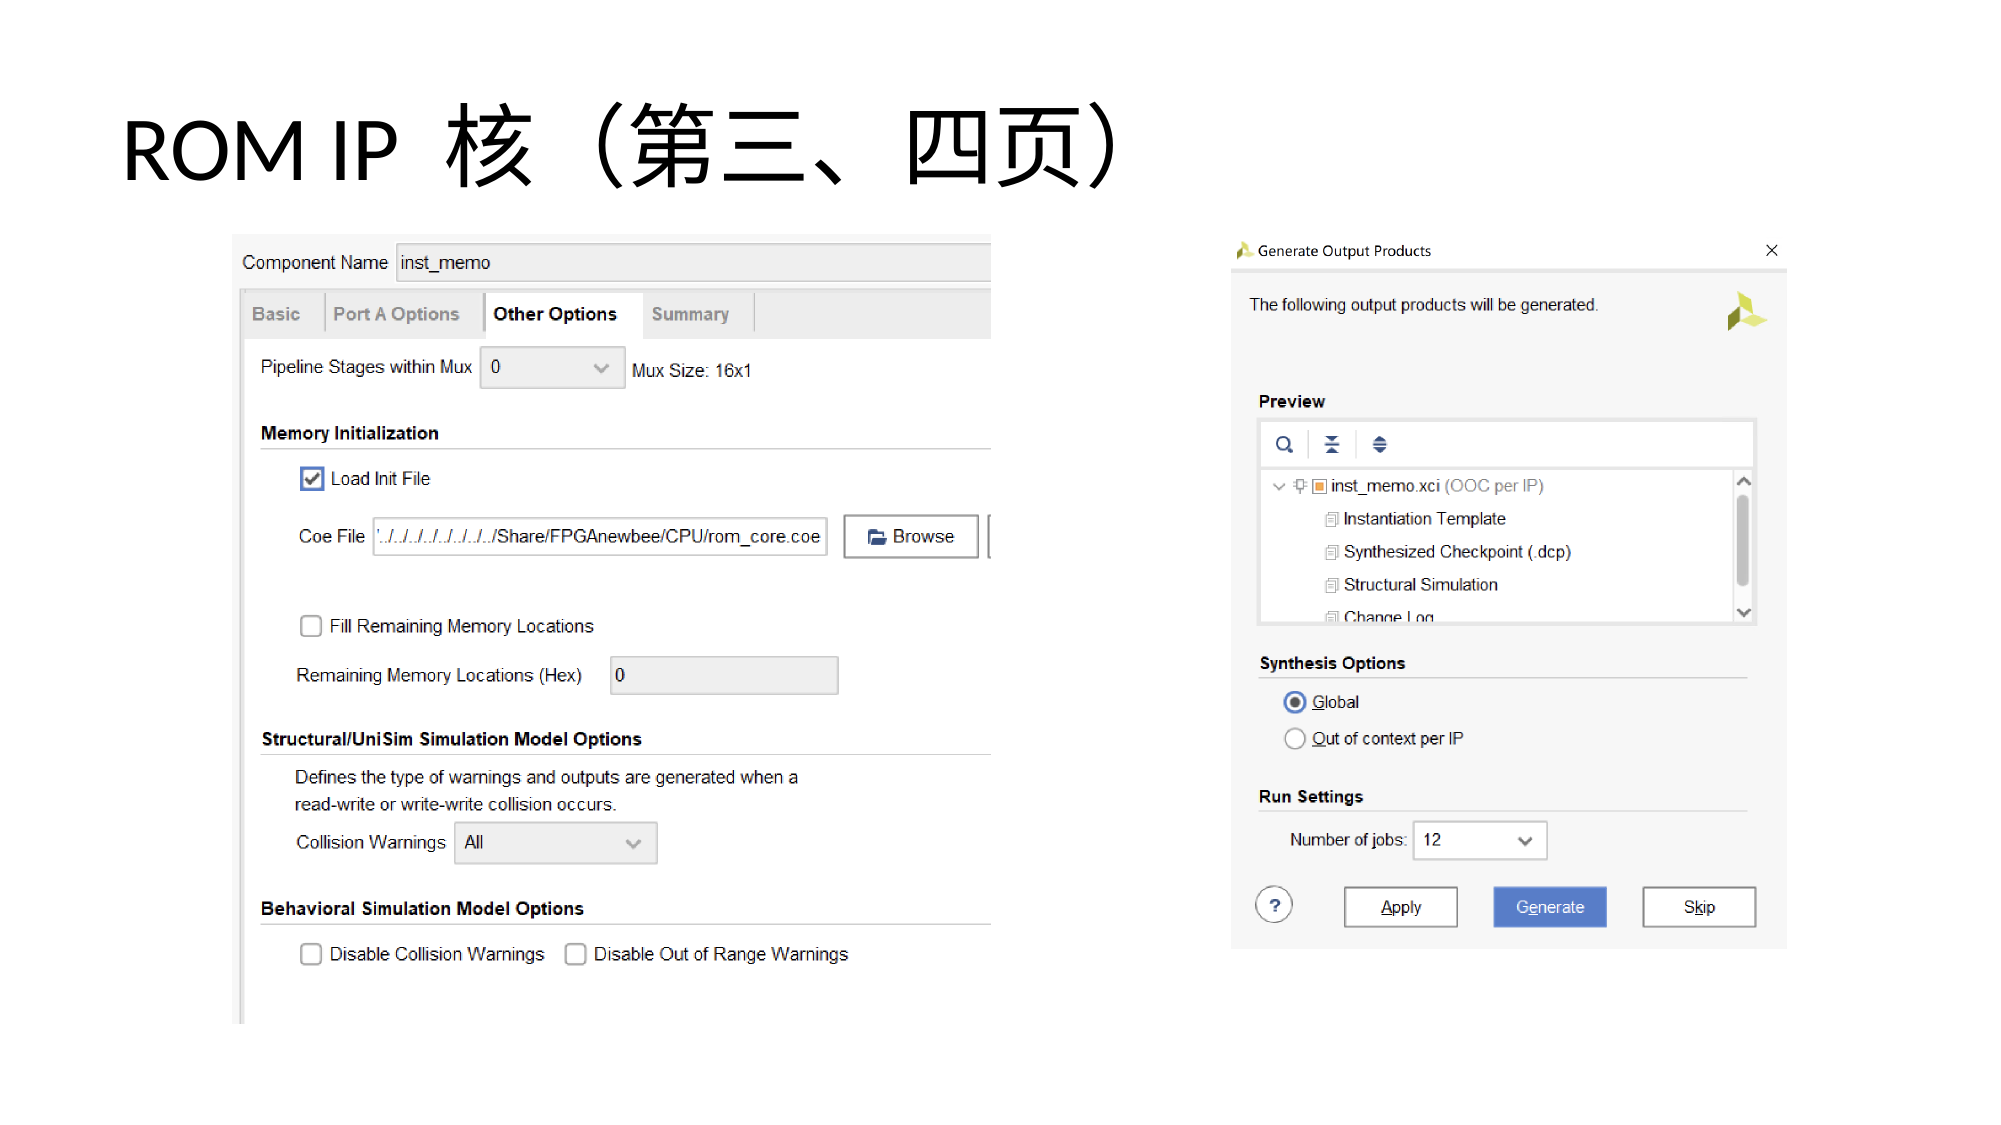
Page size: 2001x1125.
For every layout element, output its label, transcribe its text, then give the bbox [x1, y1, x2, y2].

picture [232, 233, 991, 1024]
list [1231, 233, 1788, 949]
title ROM IP 核（第三、四页） [106, 42, 1832, 260]
